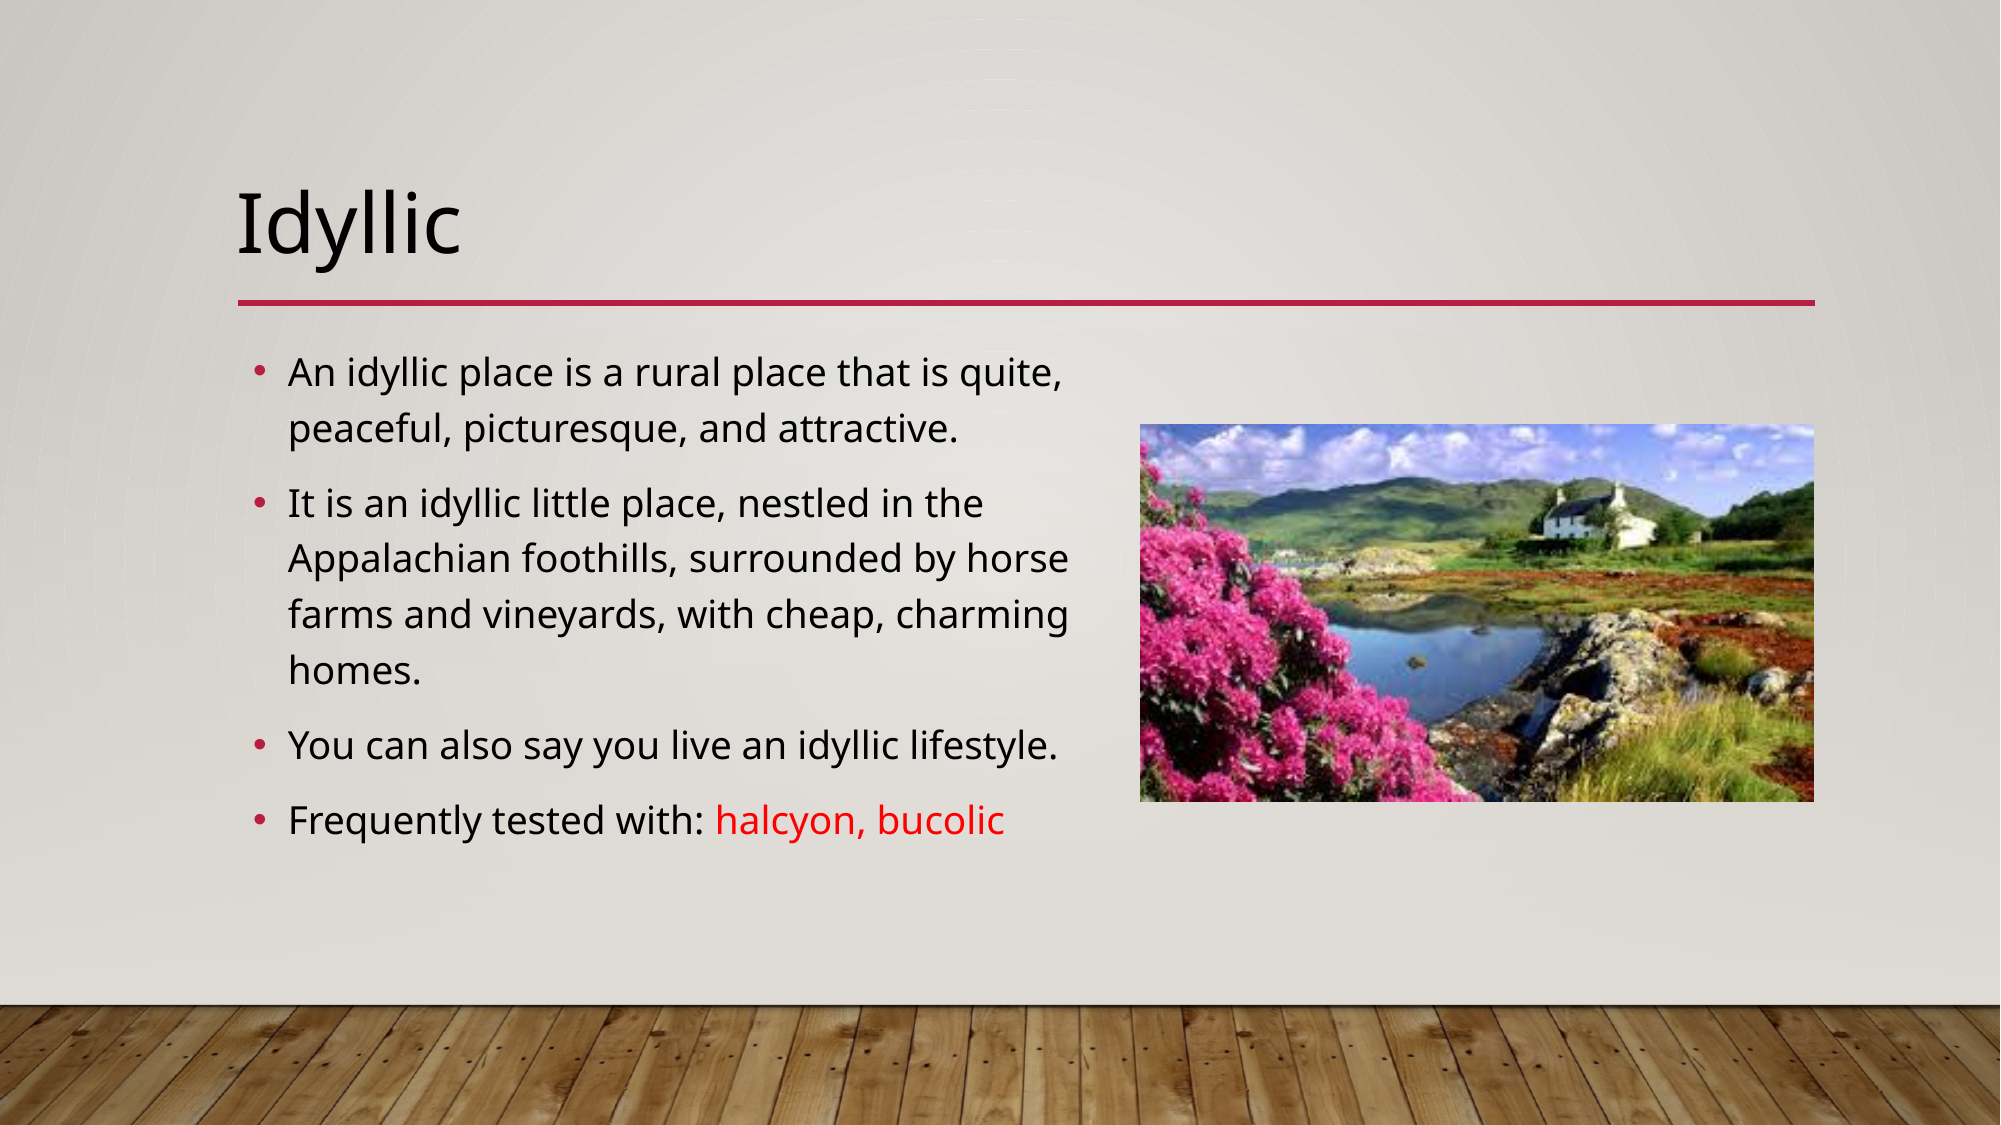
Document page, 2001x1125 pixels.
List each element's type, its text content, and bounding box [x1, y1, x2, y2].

picture [0, 1005, 2000, 1125]
picture [1140, 424, 1814, 802]
text_box Idyllic [221, 162, 478, 278]
list An idyllic place is a rural place that is quite, peaceful, picturesque, and attractive. It is an idyllic little place, nestled in the Appalachian foothills, surrounded by horse farms and vineyards, with cheap, charming homes. You can also say you live an idyllic lifestyle. Frequently tested with: halcyon, bucolic [238, 330, 1097, 897]
